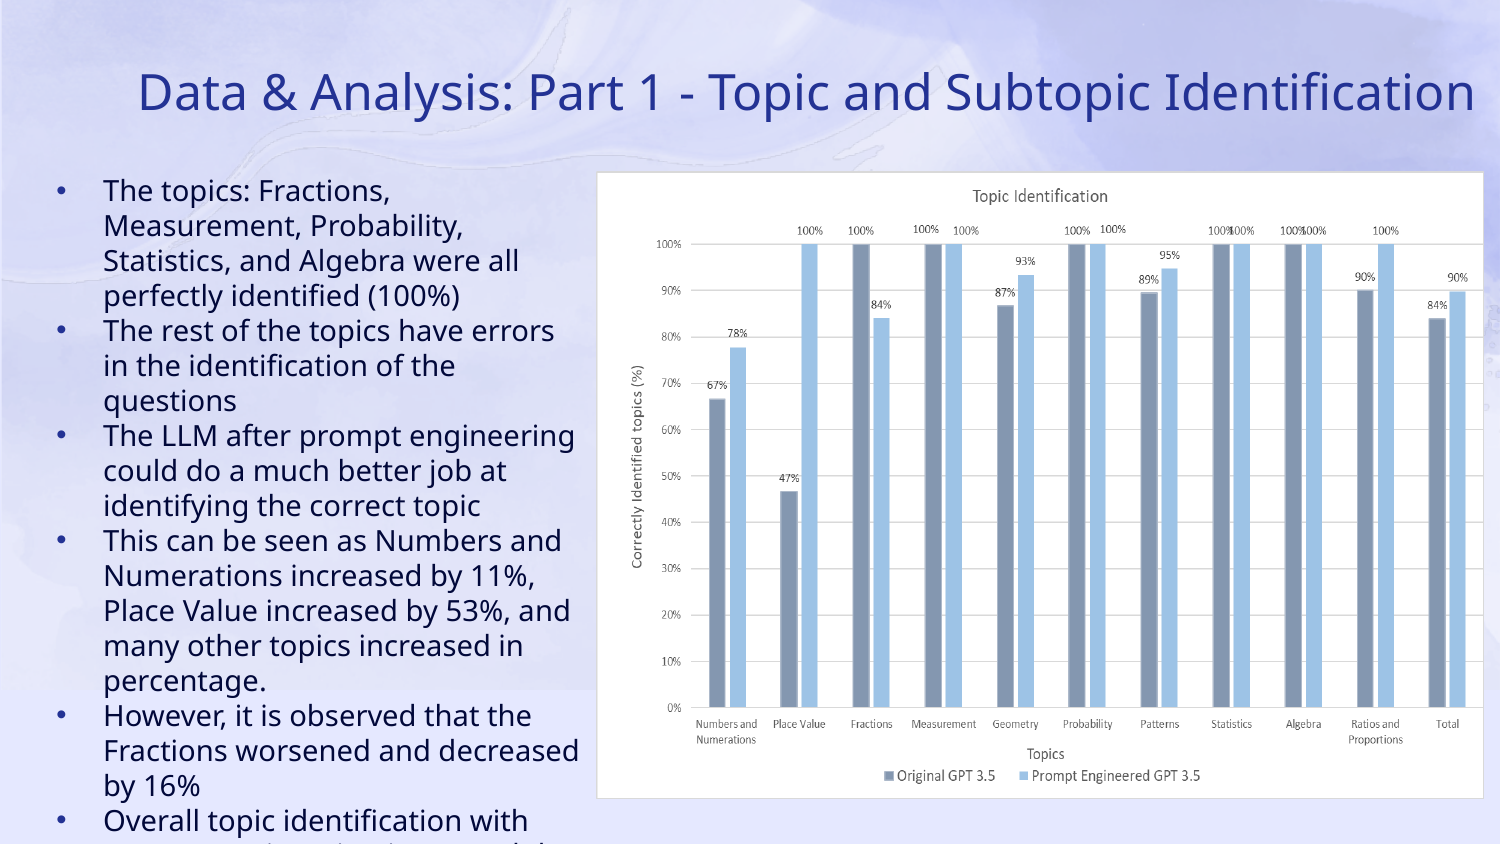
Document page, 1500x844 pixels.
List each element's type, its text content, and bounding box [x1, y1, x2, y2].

title Data & Analysis: Part 1 - Topic and Subtopic Identification [98, 45, 1500, 158]
subtitle The topics: Fractions, Measurement, Probability, Statistics, and Algebra were all perfectly identified (100%) The rest of the topics have errors in the identification of the questions The LLM after prompt engineering could do a much better job at identifying the correct topic This can be seen as Numbers and Numerations increased by 11%, Place Value increased by 53%, and many other topics increased in percentage. However, it is observed that the Fractions worsened and decreased by 16% Overall topic identification with prompt engineering increased the percentage by 6% [41, 157, 597, 790]
picture [596, 170, 1485, 799]
